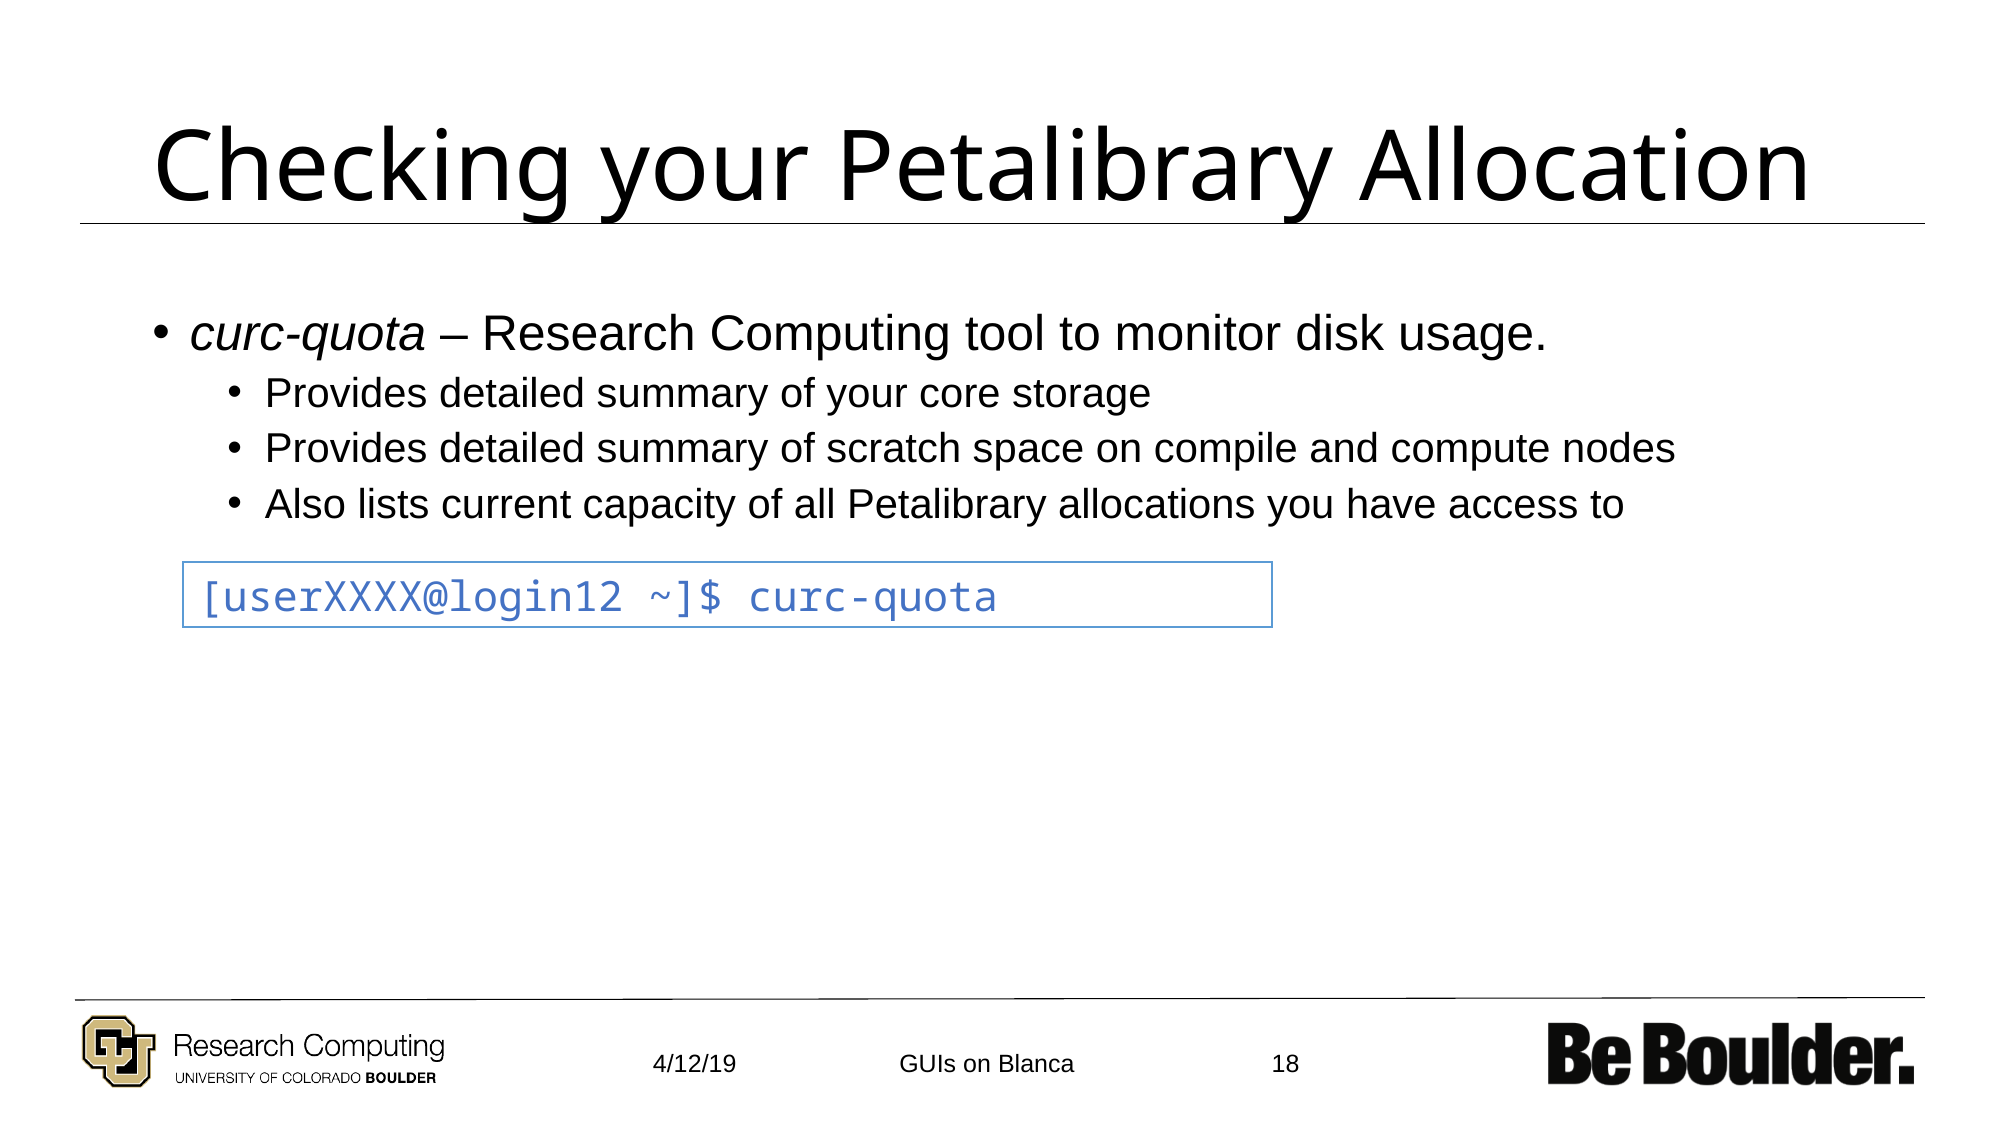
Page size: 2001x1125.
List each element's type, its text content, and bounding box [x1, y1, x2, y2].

list curc-quota – Research Computing tool to monitor disk usage. Provides detailed summary of your core storage Provides detailed summary of scratch space on compile and compute nodes Also lists current capacity of all Petalibrary allocations you have access to [137, 299, 1863, 983]
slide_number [637, 1032, 772, 1093]
footer GUIs on Blanca [772, 1032, 1202, 1093]
picture [1524, 1015, 1938, 1088]
title Checking your Petalibrary Allocation [137, 59, 1863, 278]
picture [81, 1015, 444, 1088]
slide_number 18 [1202, 1032, 1315, 1093]
text_box [userXXXX@login12 ~]$ curc-quota [182, 561, 1273, 628]
